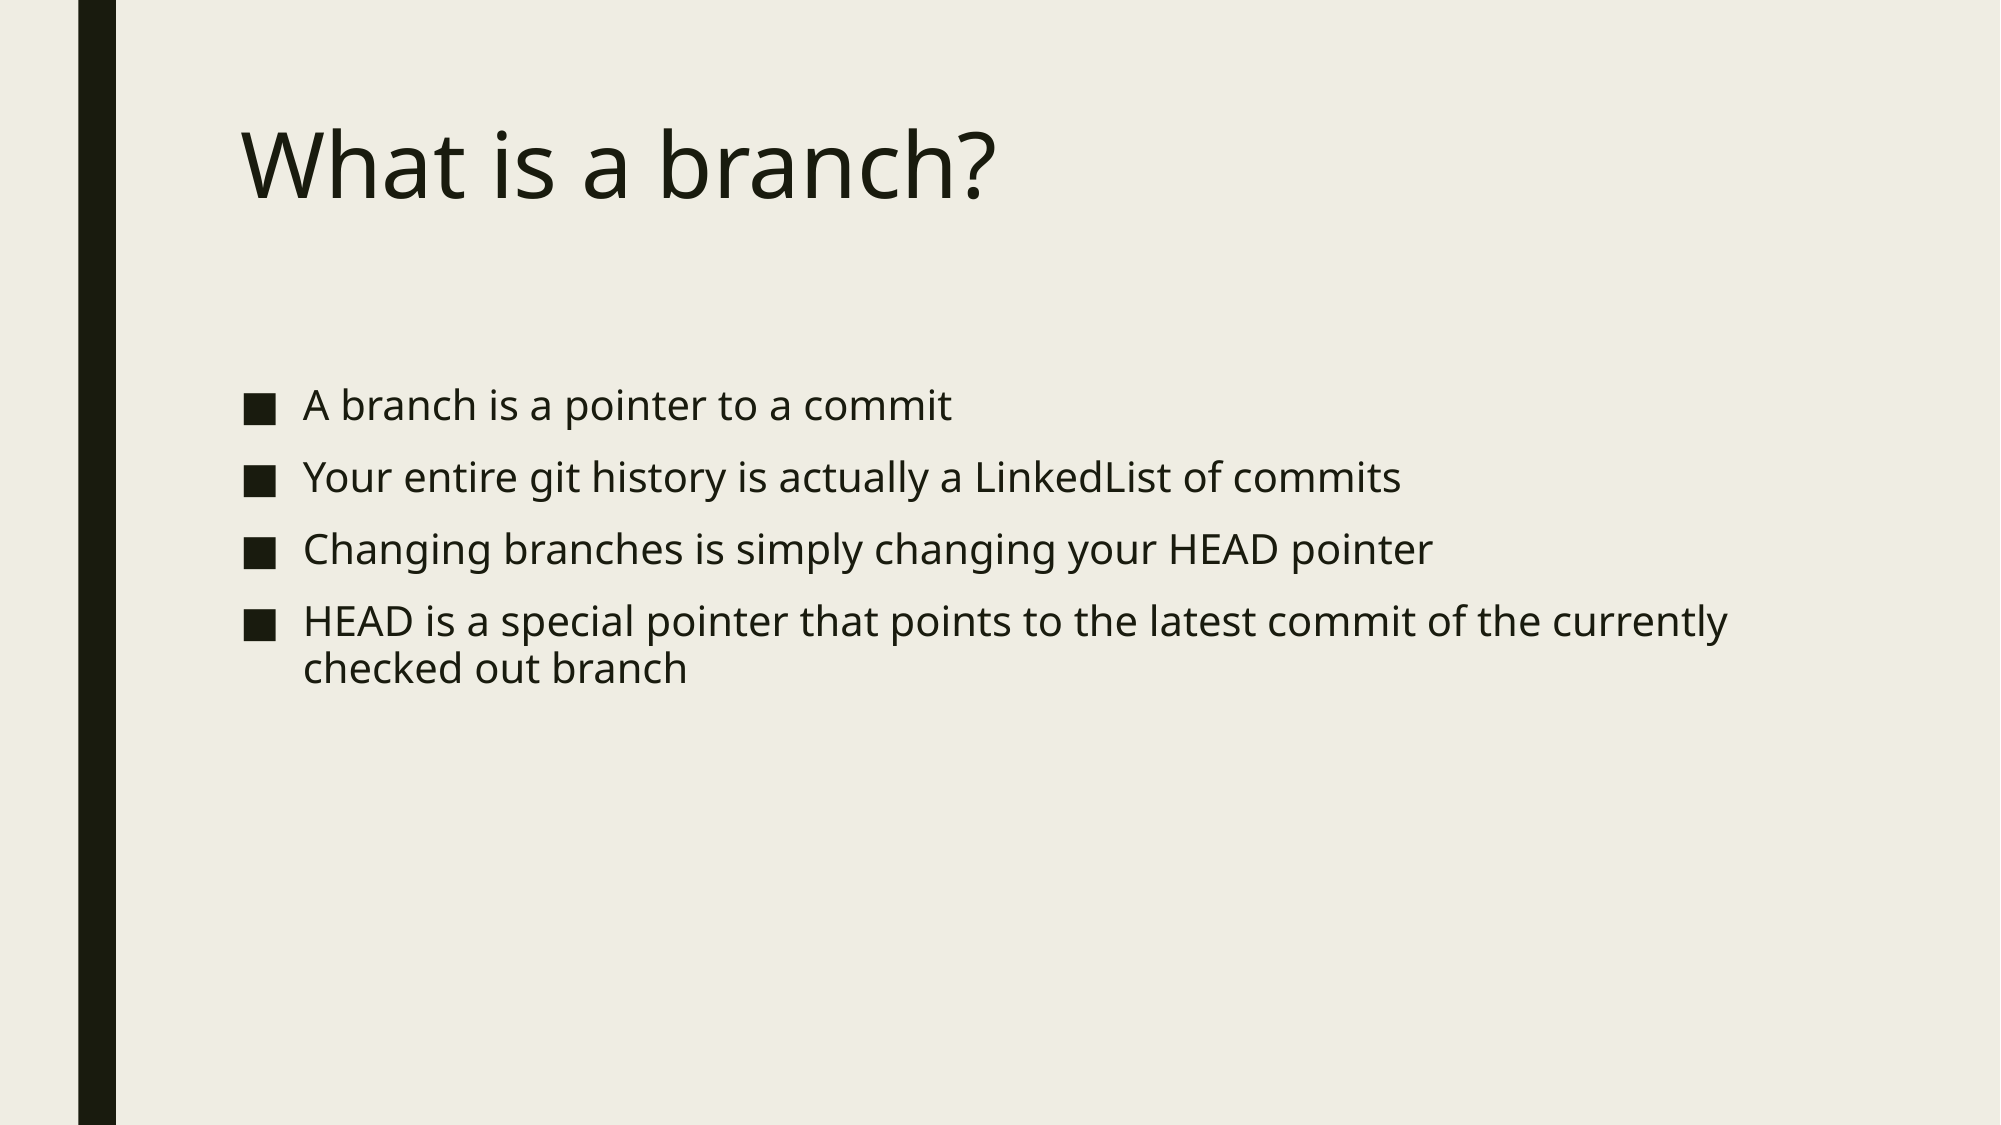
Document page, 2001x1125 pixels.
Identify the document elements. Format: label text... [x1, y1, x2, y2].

list A branch is a pointer to a commit Your entire git history is actually a LinkedList of commits Changing branches is simply changing your HEAD pointer HEAD is a special pointer that points to the latest commit of the currently checked out branch [225, 375, 1800, 963]
title What is a branch? [225, 112, 1800, 357]
